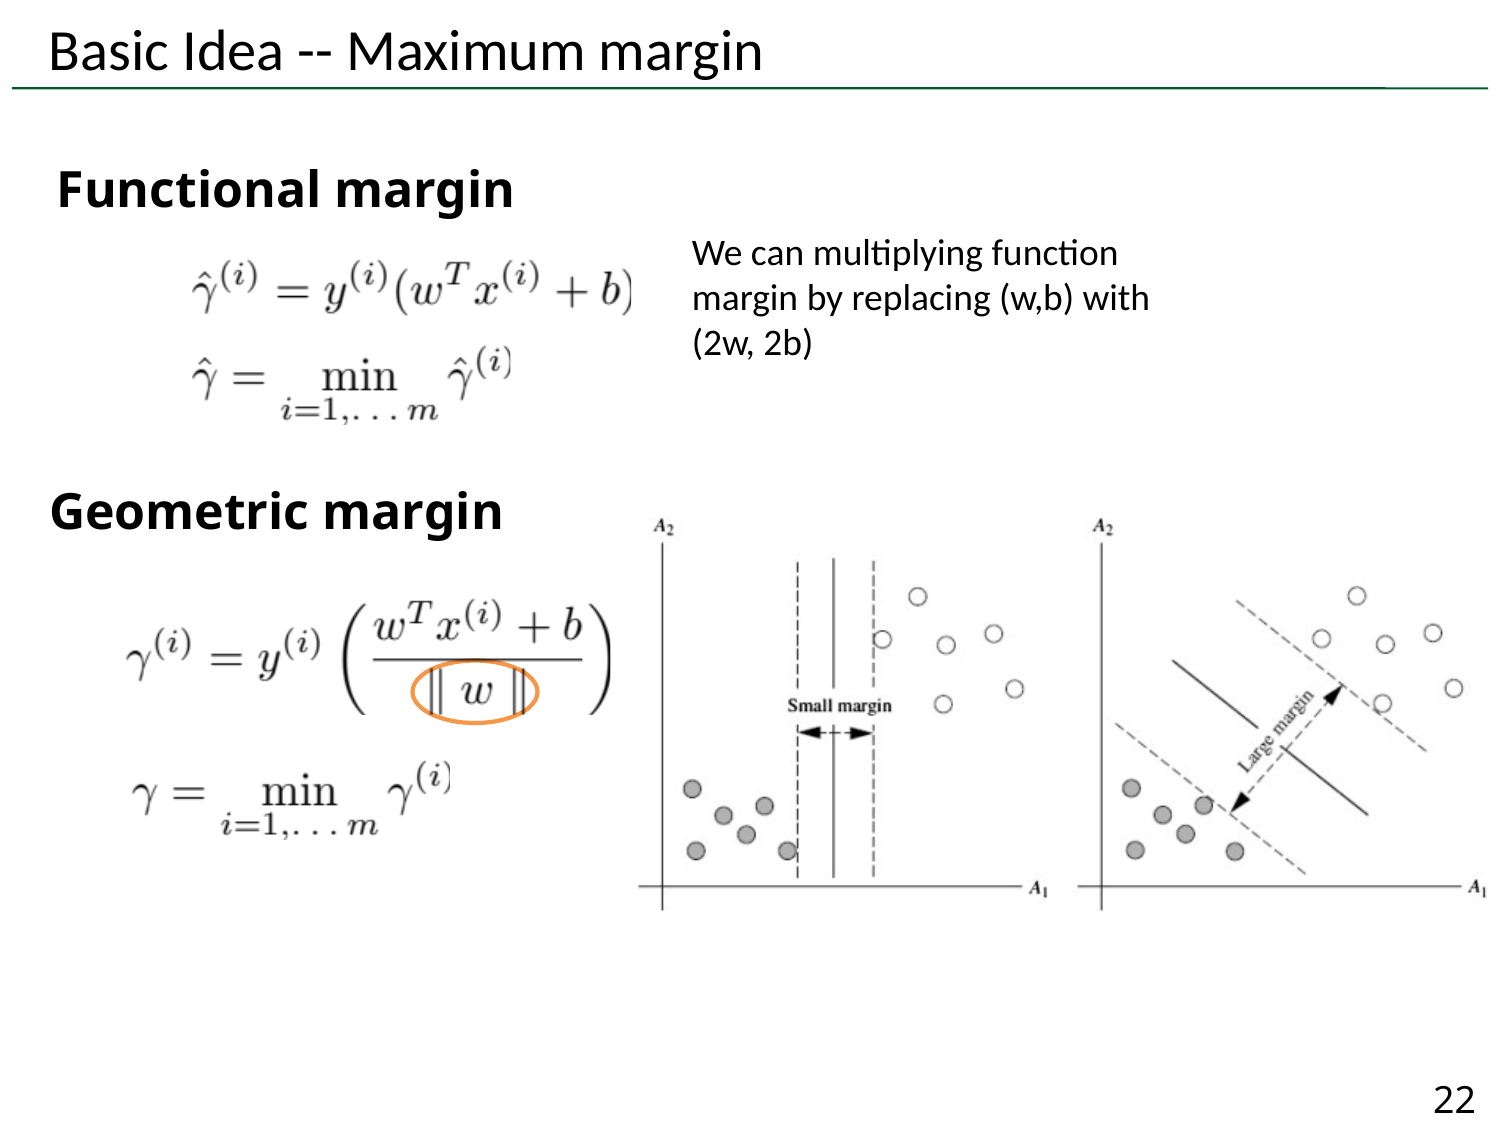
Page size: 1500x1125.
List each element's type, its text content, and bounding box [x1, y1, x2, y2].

picture [637, 517, 1488, 912]
text_box [447, 722, 503, 726]
picture [124, 597, 611, 715]
text_box Geometric margin [34, 472, 519, 548]
picture [191, 258, 632, 316]
slide_number 22 [1376, 1092, 1477, 1111]
picture [191, 345, 511, 426]
title Basic Idea -- Maximum margin [48, 19, 1477, 83]
picture [130, 760, 451, 840]
text_box We can multiplying function margin by replacing (w,b) with (2w, 2b) [677, 220, 1215, 371]
text_box Functional margin [41, 149, 531, 225]
